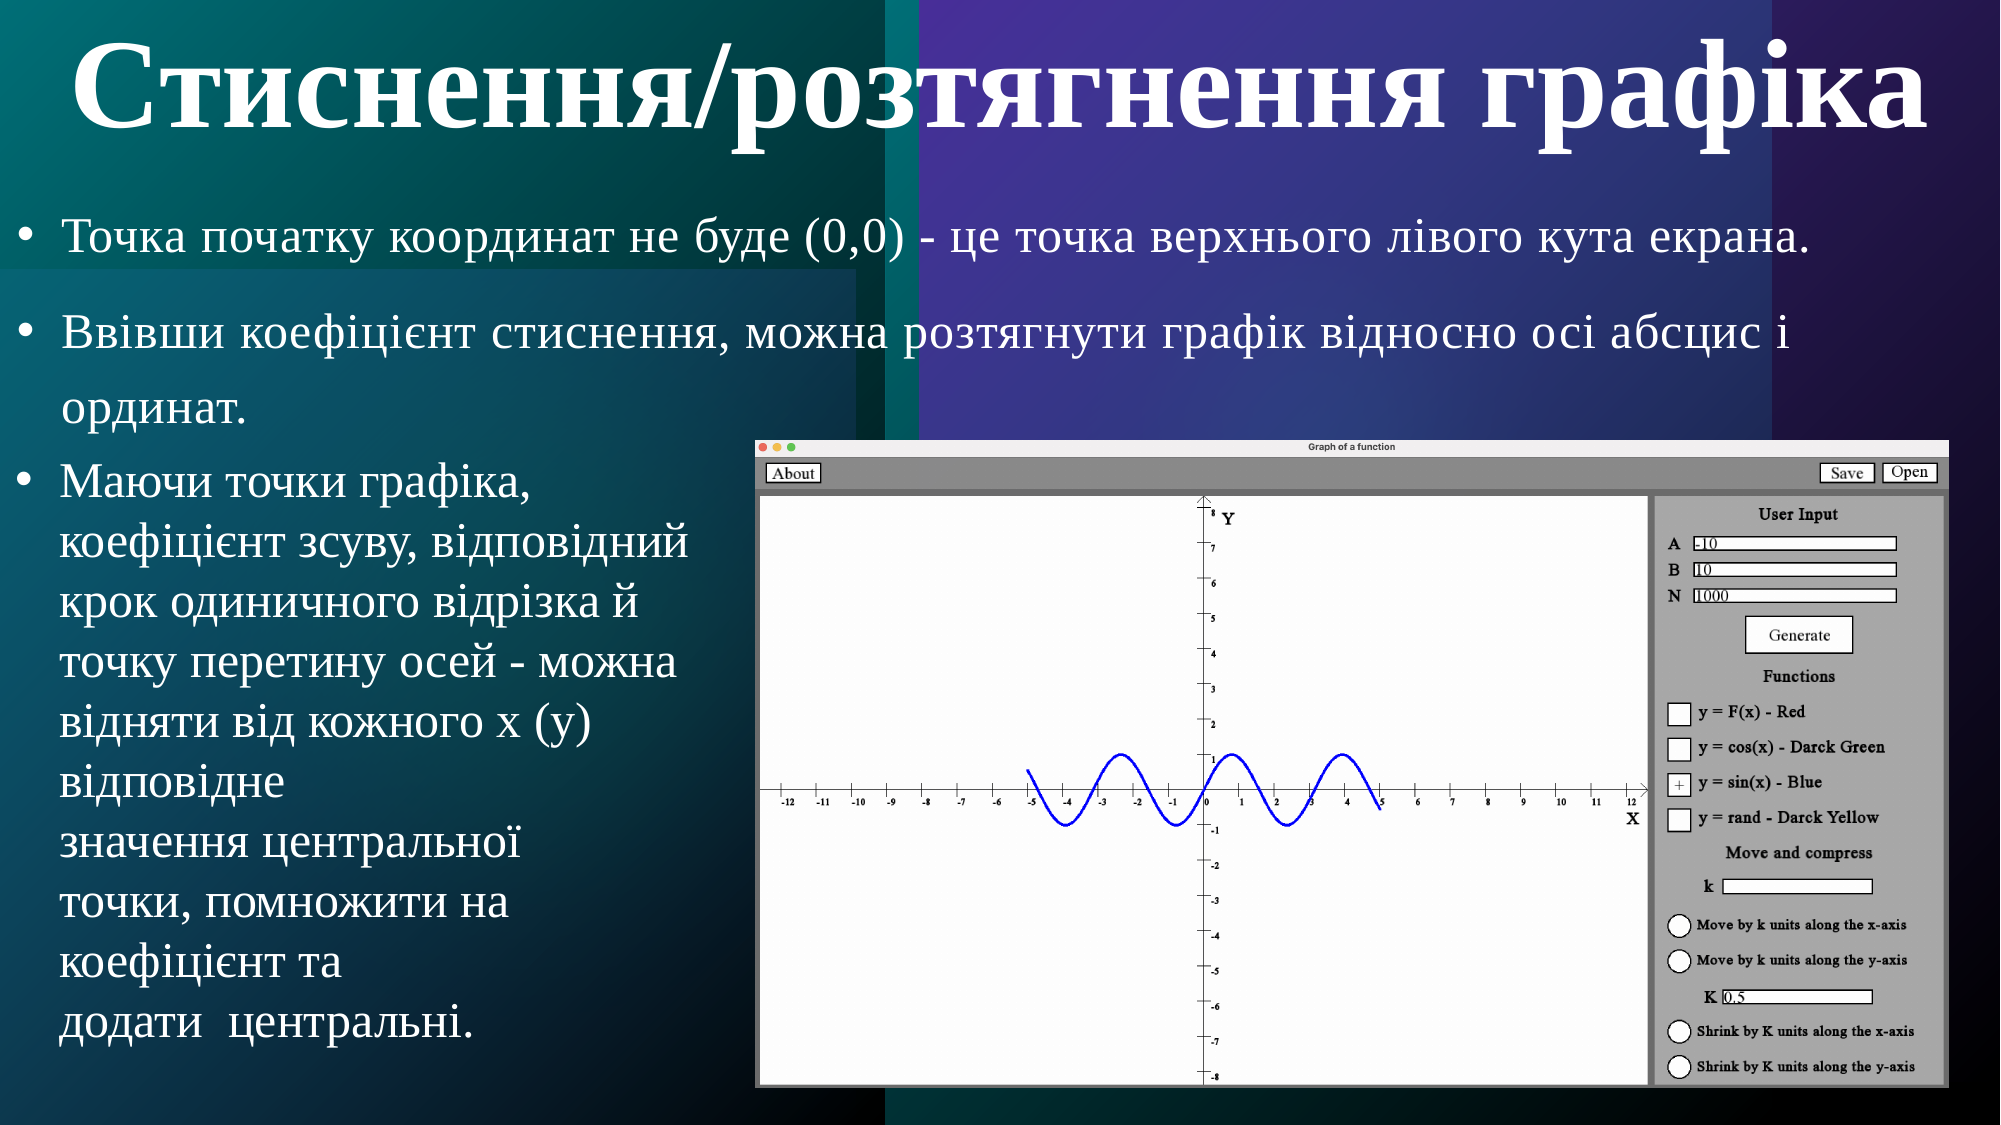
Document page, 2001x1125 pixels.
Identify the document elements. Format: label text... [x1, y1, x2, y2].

list Точка початку координат не буде (0,0) - це точка верхнього лівого кута екрана. Ввівши коефіцієнт стиснення, можна розтягнути графік відносно осі абсцис і ординат. [1, 173, 1999, 544]
title Стиснення/розтягнення графіка [0, 0, 2000, 174]
picture [755, 440, 1949, 1088]
text_box Маючи точки графіка, коефіцієнт зсуву, відповідний крок одиничного відрізка й точку перетину осей - можна відняти від кожного х (y) відповідне значення центральної точки, помножити на коефіцієнт та додати центральні.​ [0, 440, 755, 1056]
